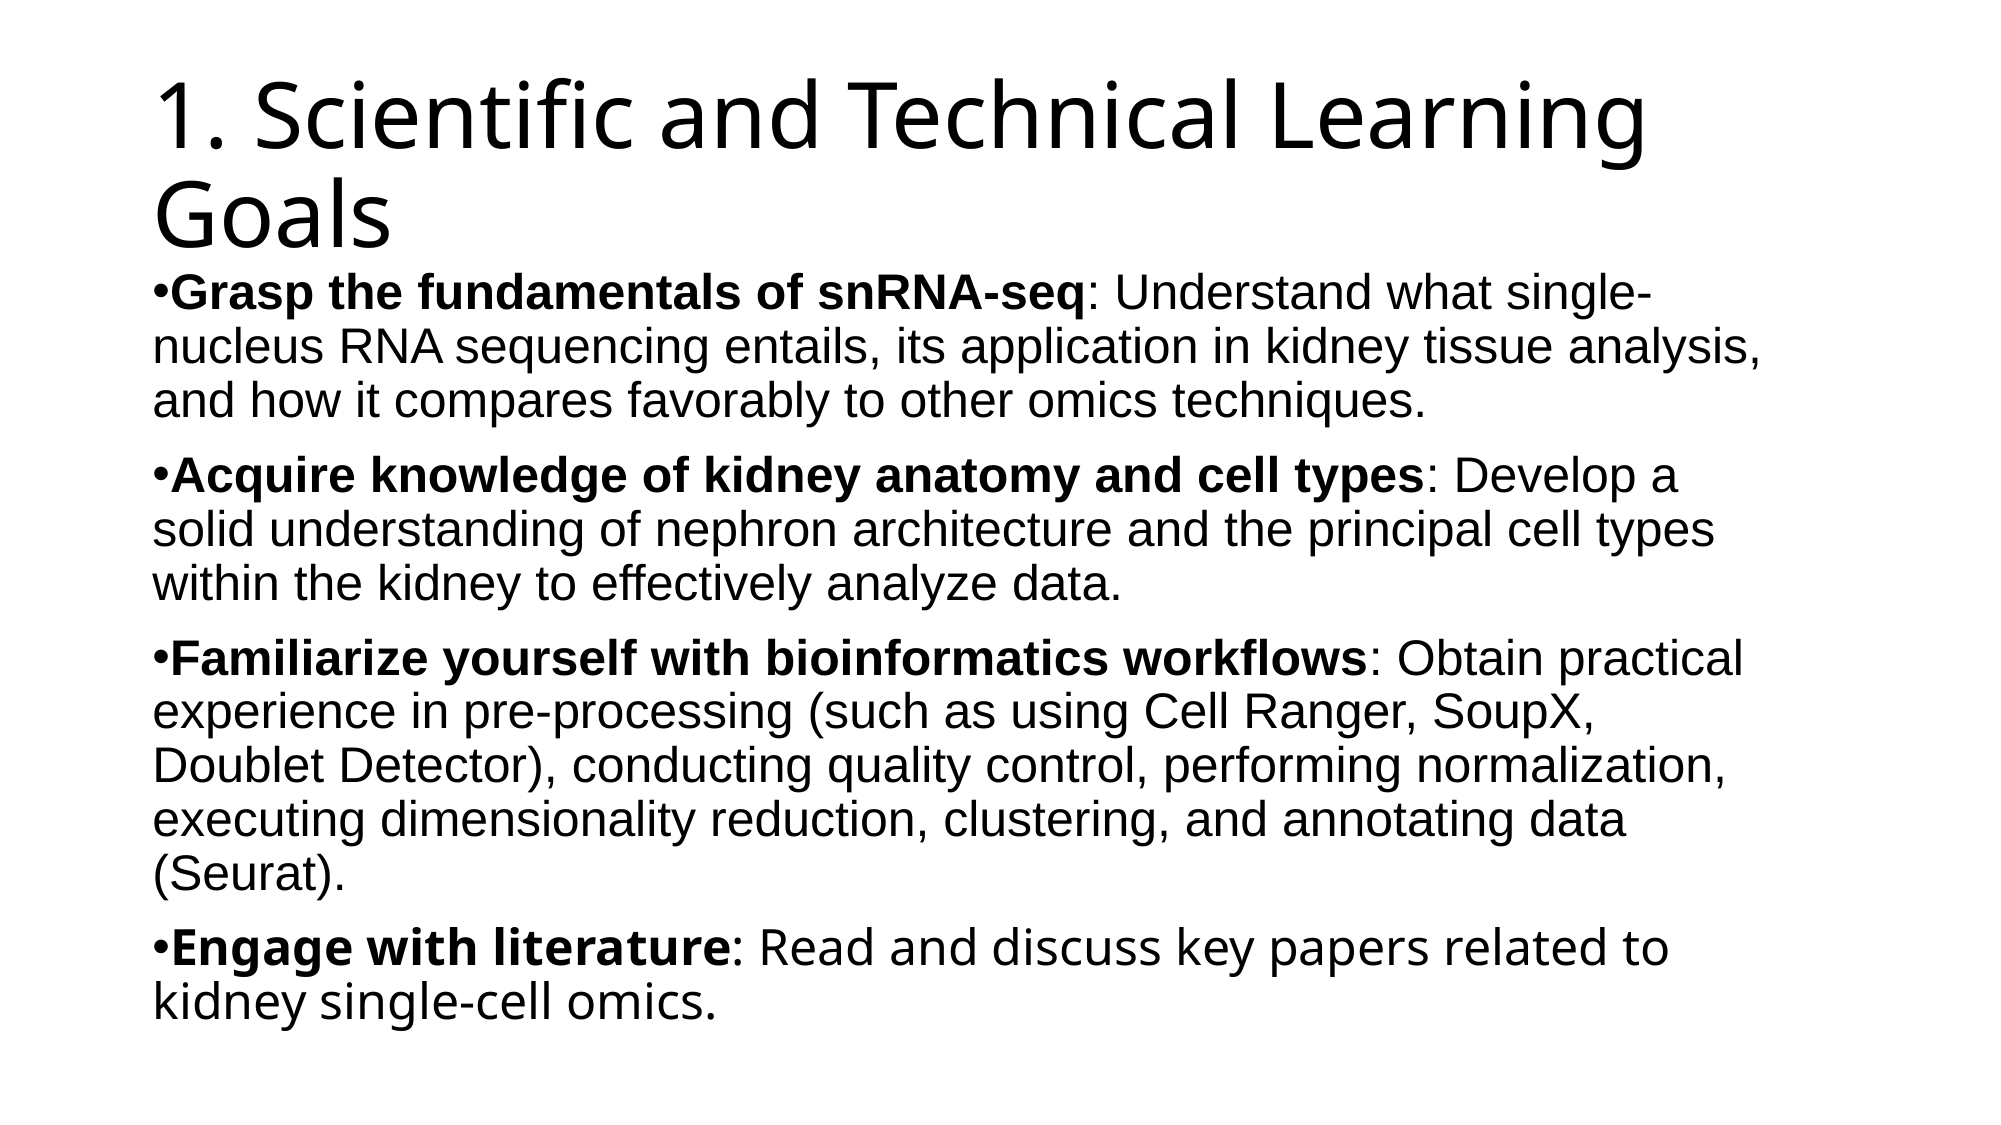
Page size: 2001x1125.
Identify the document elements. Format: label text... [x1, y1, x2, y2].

list Grasp the fundamentals of snRNA-seq: Understand what single-nucleus RNA sequencing entails, its application in kidney tissue analysis, and how it compares favorably to other omics techniques. Acquire knowledge of kidney anatomy and cell types: Develop a solid understanding of nephron architecture and the principal cell types within the kidney to effectively analyze data. Familiarize yourself with bioinformatics workflows: Obtain practical experience in pre-processing (such as using Cell Ranger, SoupX, Doublet Detector), conducting quality control, performing normalization, executing dimensionality reduction, clustering, and annotating data (Seurat). Engage with literature: Read and discuss key papers related to kidney single-cell omics. [137, 253, 1789, 1044]
title 1. Scientific and Technical Learning Goals [137, 59, 1863, 278]
